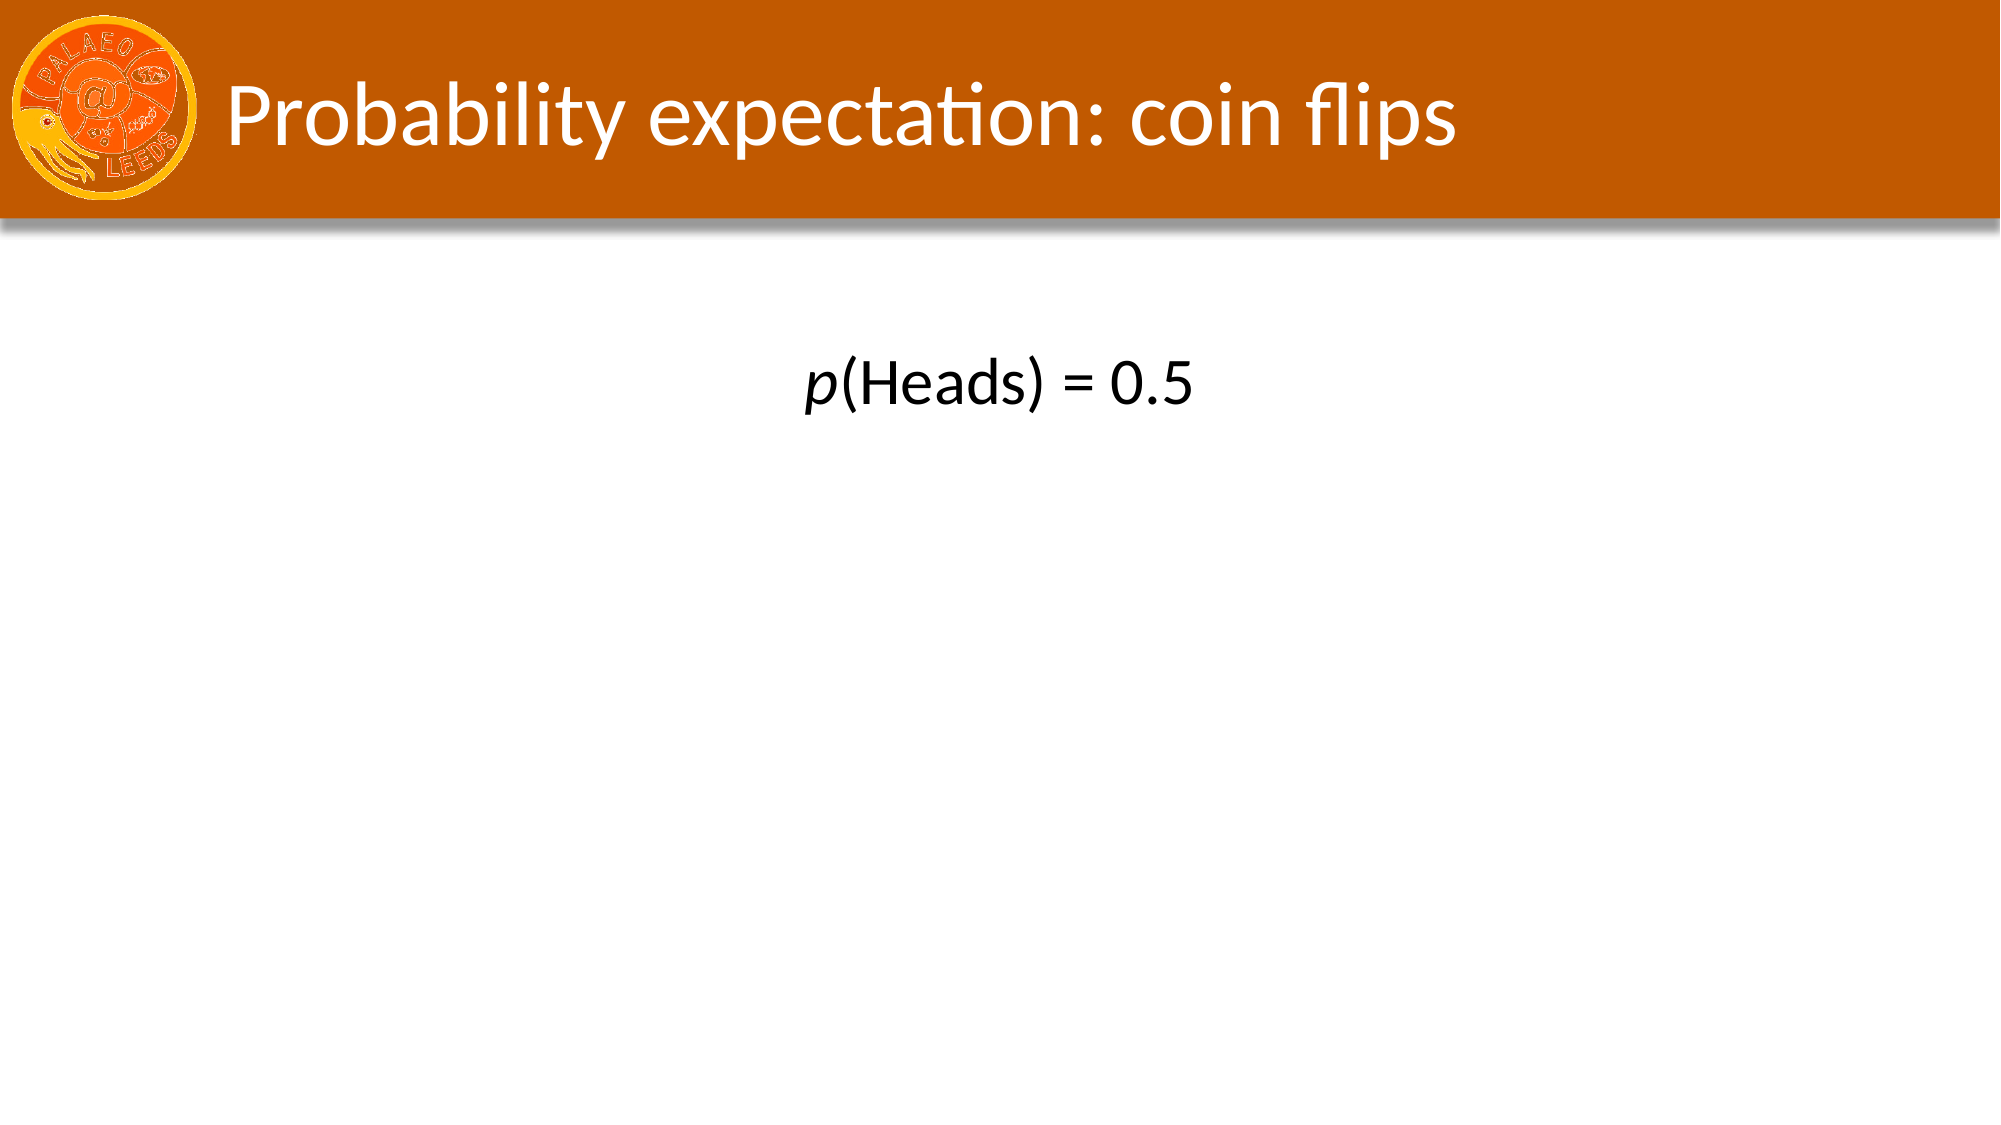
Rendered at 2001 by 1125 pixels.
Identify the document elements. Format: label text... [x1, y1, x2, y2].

picture [11, 15, 197, 200]
text_box p(Heads) = 0.5 [790, 330, 1210, 425]
text_box [0, 0, 2000, 219]
text_box Probability expectation: coin flips [210, 17, 2000, 201]
